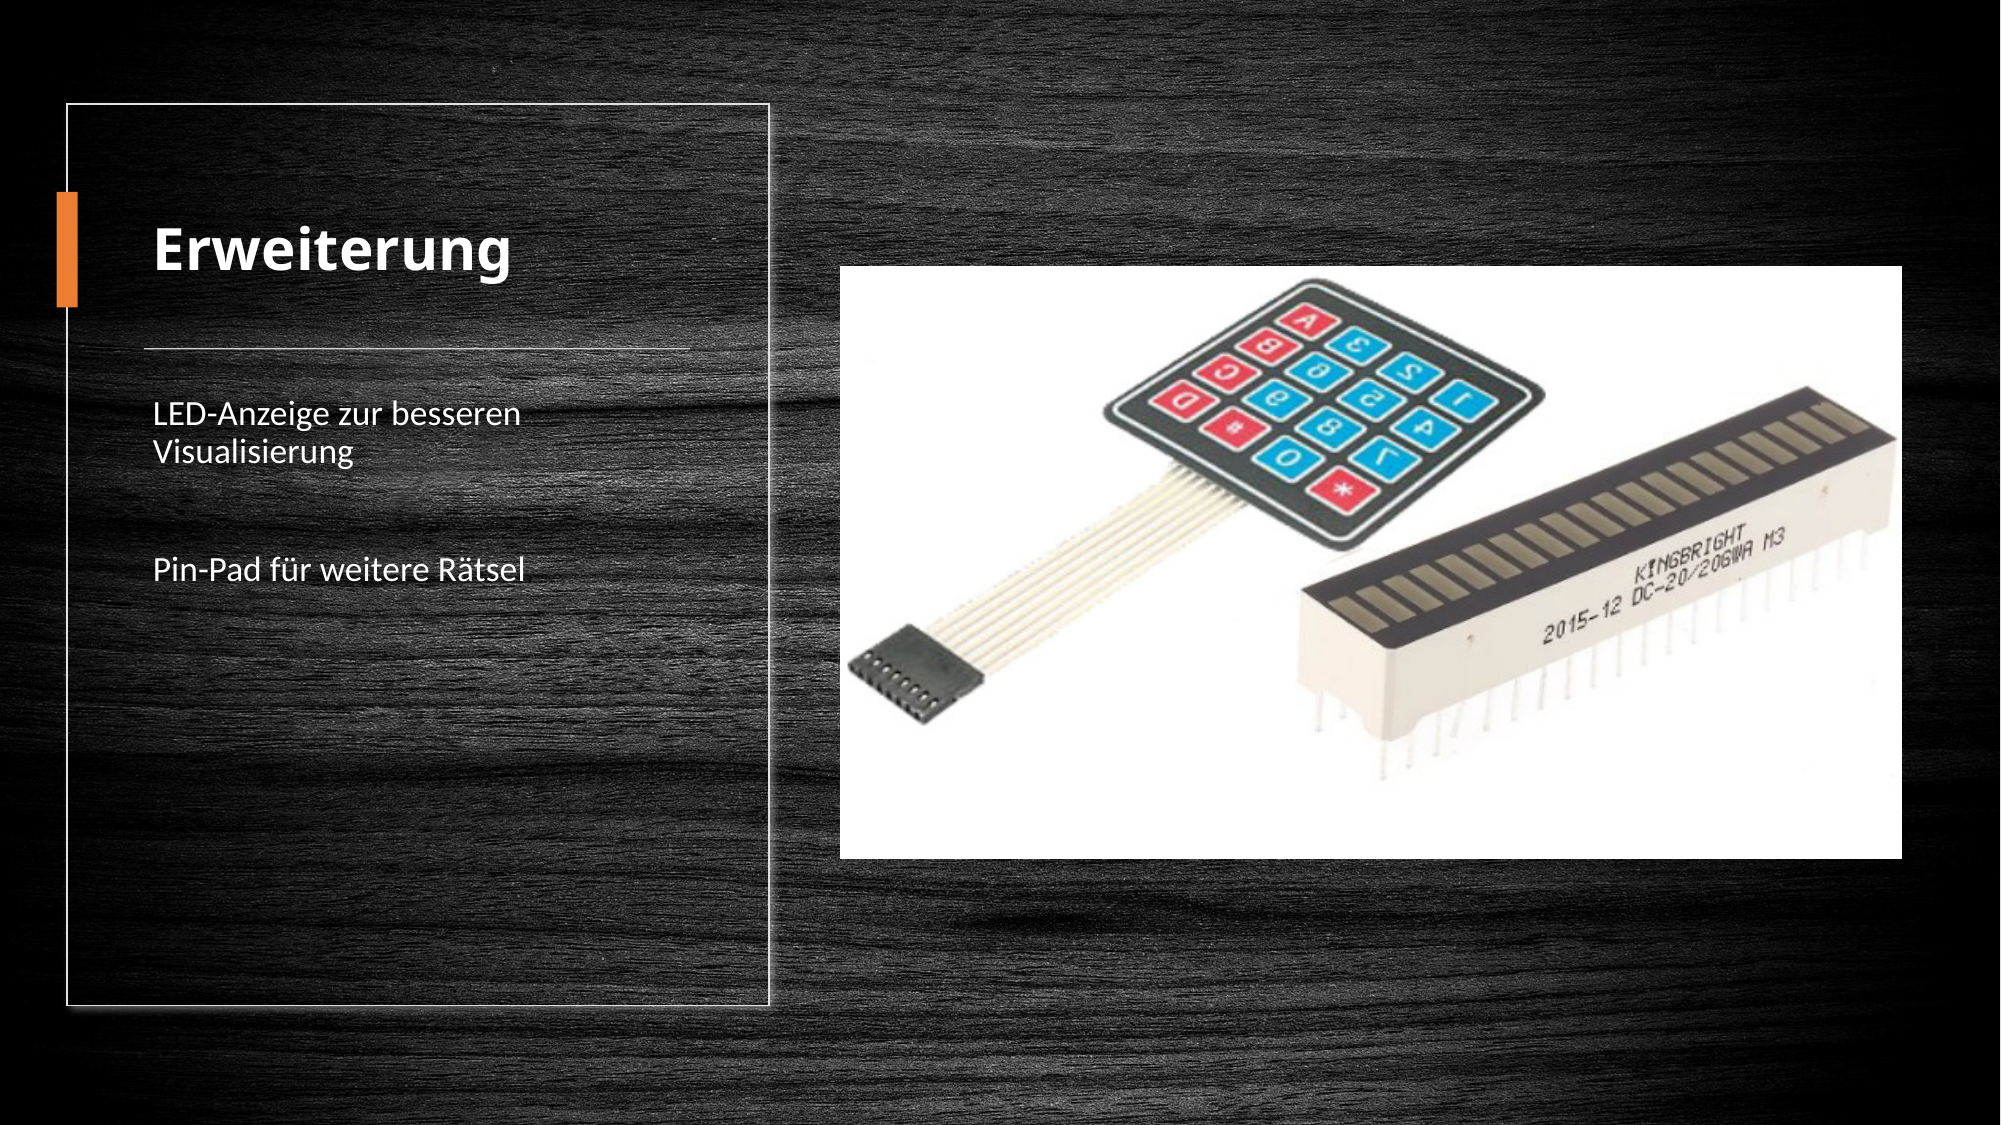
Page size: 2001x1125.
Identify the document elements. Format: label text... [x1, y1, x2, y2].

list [839, 266, 1902, 859]
text_box [66, 103, 770, 1006]
text_box [56, 191, 79, 308]
title Erweiterung [138, 160, 698, 342]
list LED-Anzeige zur besseren Visualisierung Pin-Pad für weitere Rätsel [138, 386, 698, 949]
text_box [0, 0, 2000, 1125]
